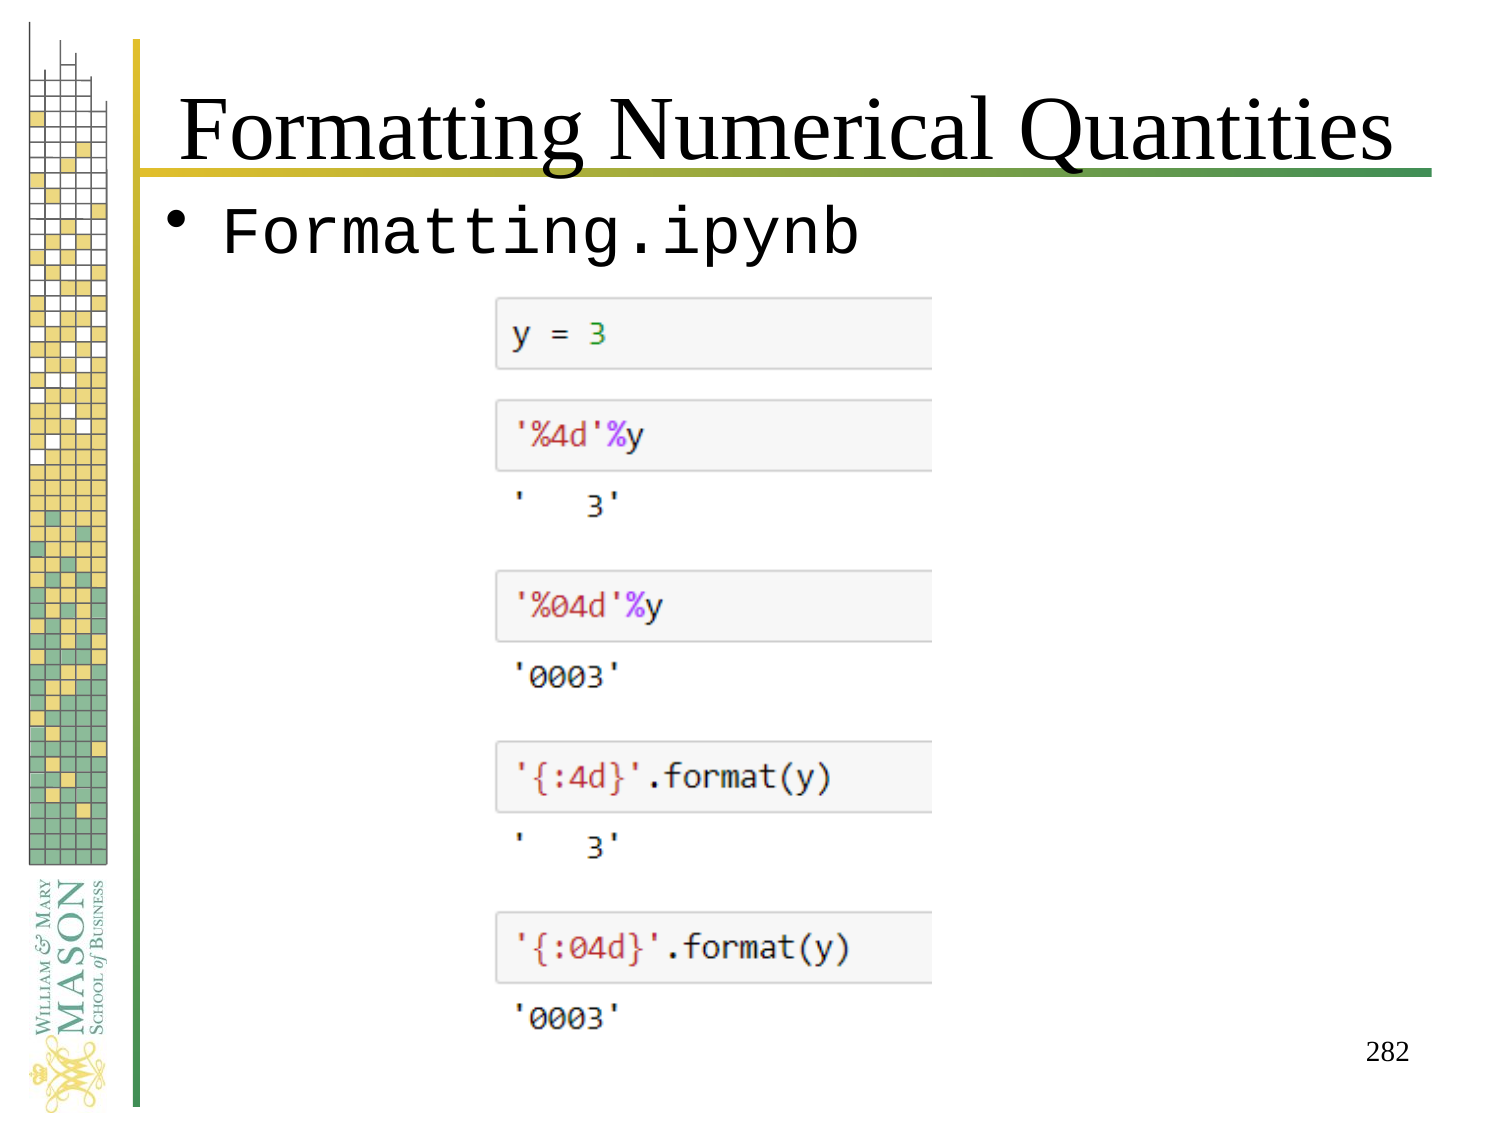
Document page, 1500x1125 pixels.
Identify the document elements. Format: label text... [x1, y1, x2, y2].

list Formatting.ipynb [150, 178, 1425, 1005]
picture [480, 278, 932, 1054]
table_header Description [29, 879, 107, 1113]
title Formatting Numerical Quantities [150, 45, 1425, 178]
slide_number 282 [1048, 1024, 1426, 1103]
